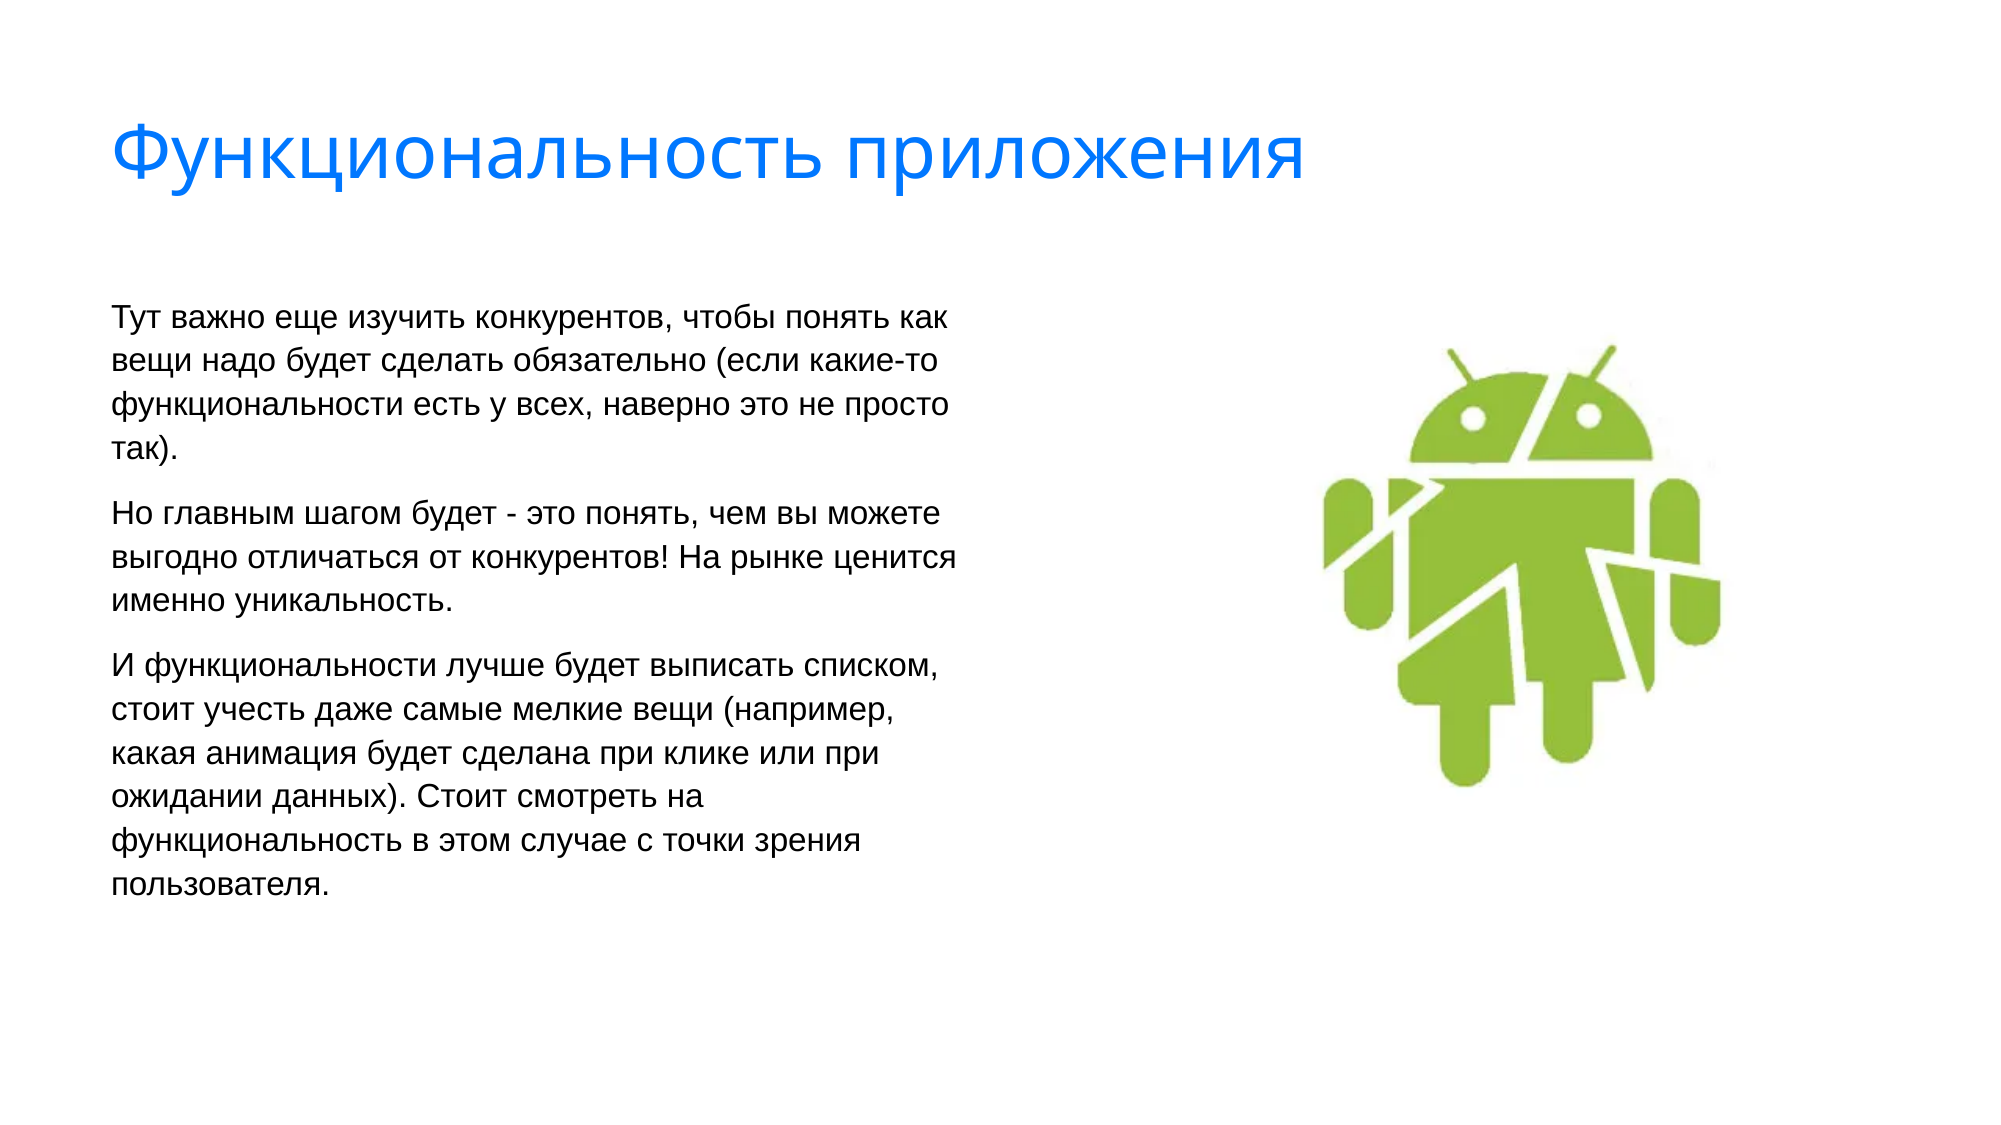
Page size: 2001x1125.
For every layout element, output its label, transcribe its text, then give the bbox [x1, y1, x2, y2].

title Функциональность приложения [111, 113, 1892, 220]
picture [1279, 286, 1780, 839]
list Тут важно еще изучить конкурентов, чтобы понять как вещи надо будет сделать обязательно (если какие-то функциональности есть у всех, наверно это не просто так). Но главным шагом будет - это понять, чем вы можете выгодно отличаться от конкурентов! На рынке ценится именно уникальность. И функциональности лучше будет выписать списком, стоит учесть даже самые мелкие вещи (например, какая анимация будет сделана при клике или при ожидании данных). Стоит смотреть на функциональность в этом случае с точки зрения пользователя. [111, 290, 982, 1018]
